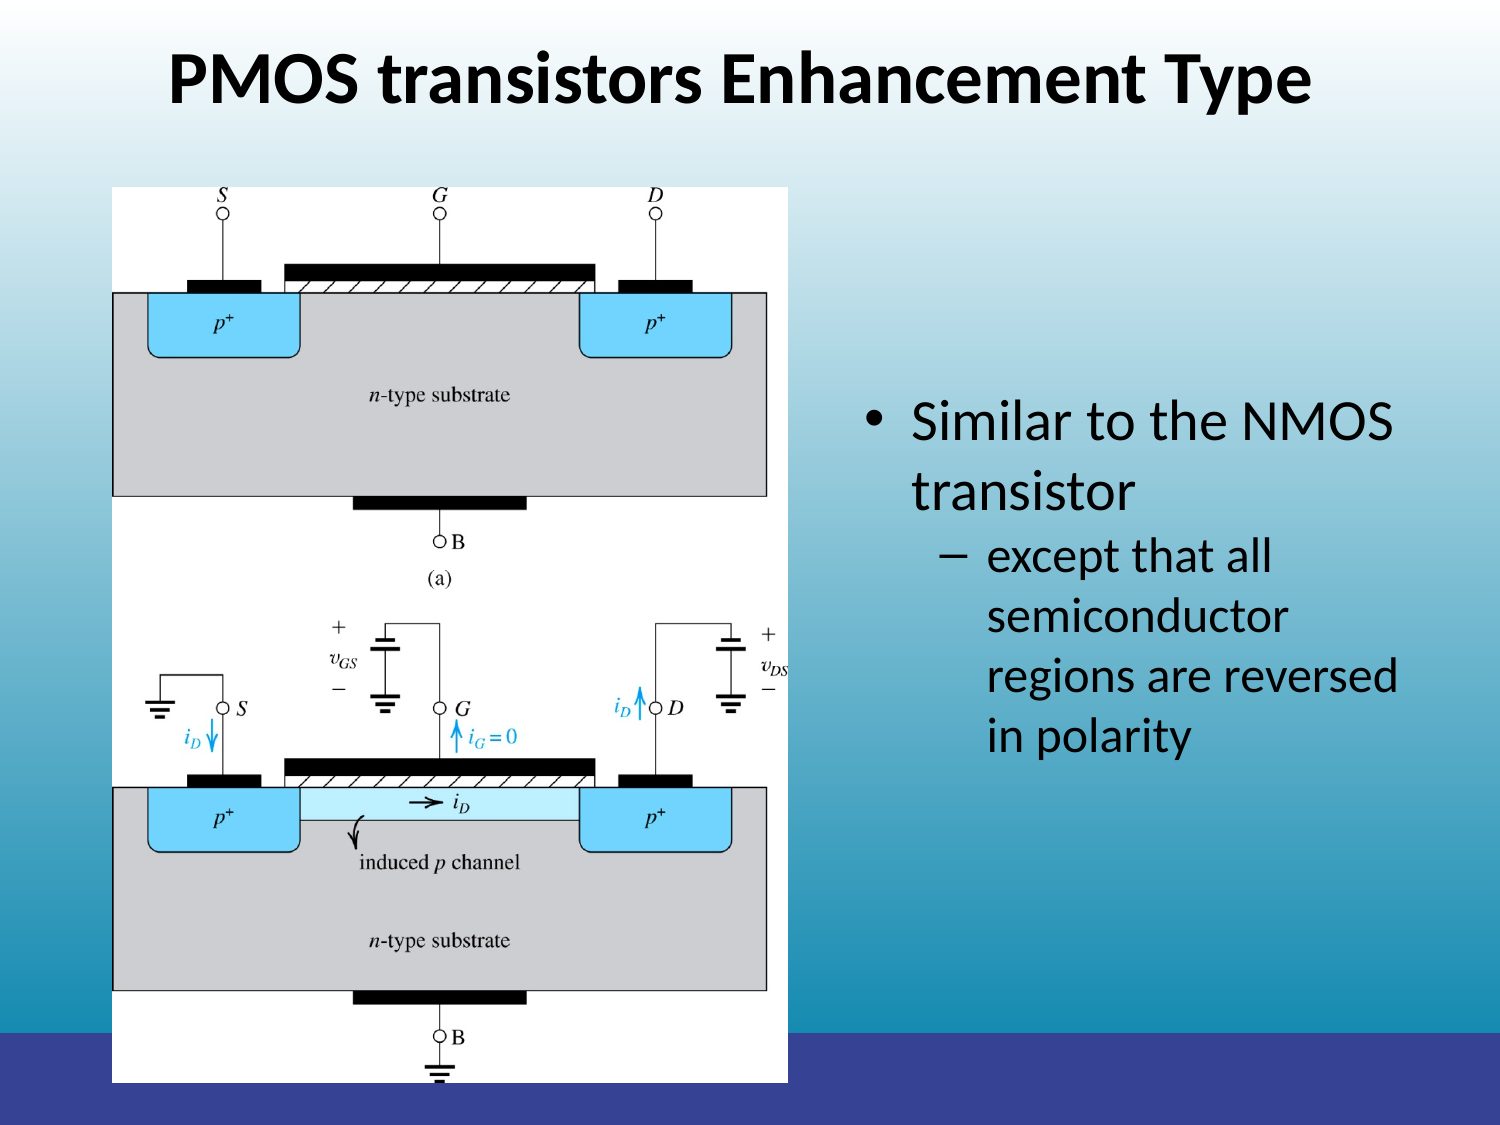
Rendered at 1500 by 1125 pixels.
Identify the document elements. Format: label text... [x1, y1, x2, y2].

text_box PMOS transistors Enhancement Type [53, 21, 1447, 127]
text_box Similar to the NMOS transistor except that all semiconductor regions are reversed in polarity [849, 374, 1447, 770]
picture [0, 187, 1500, 1125]
